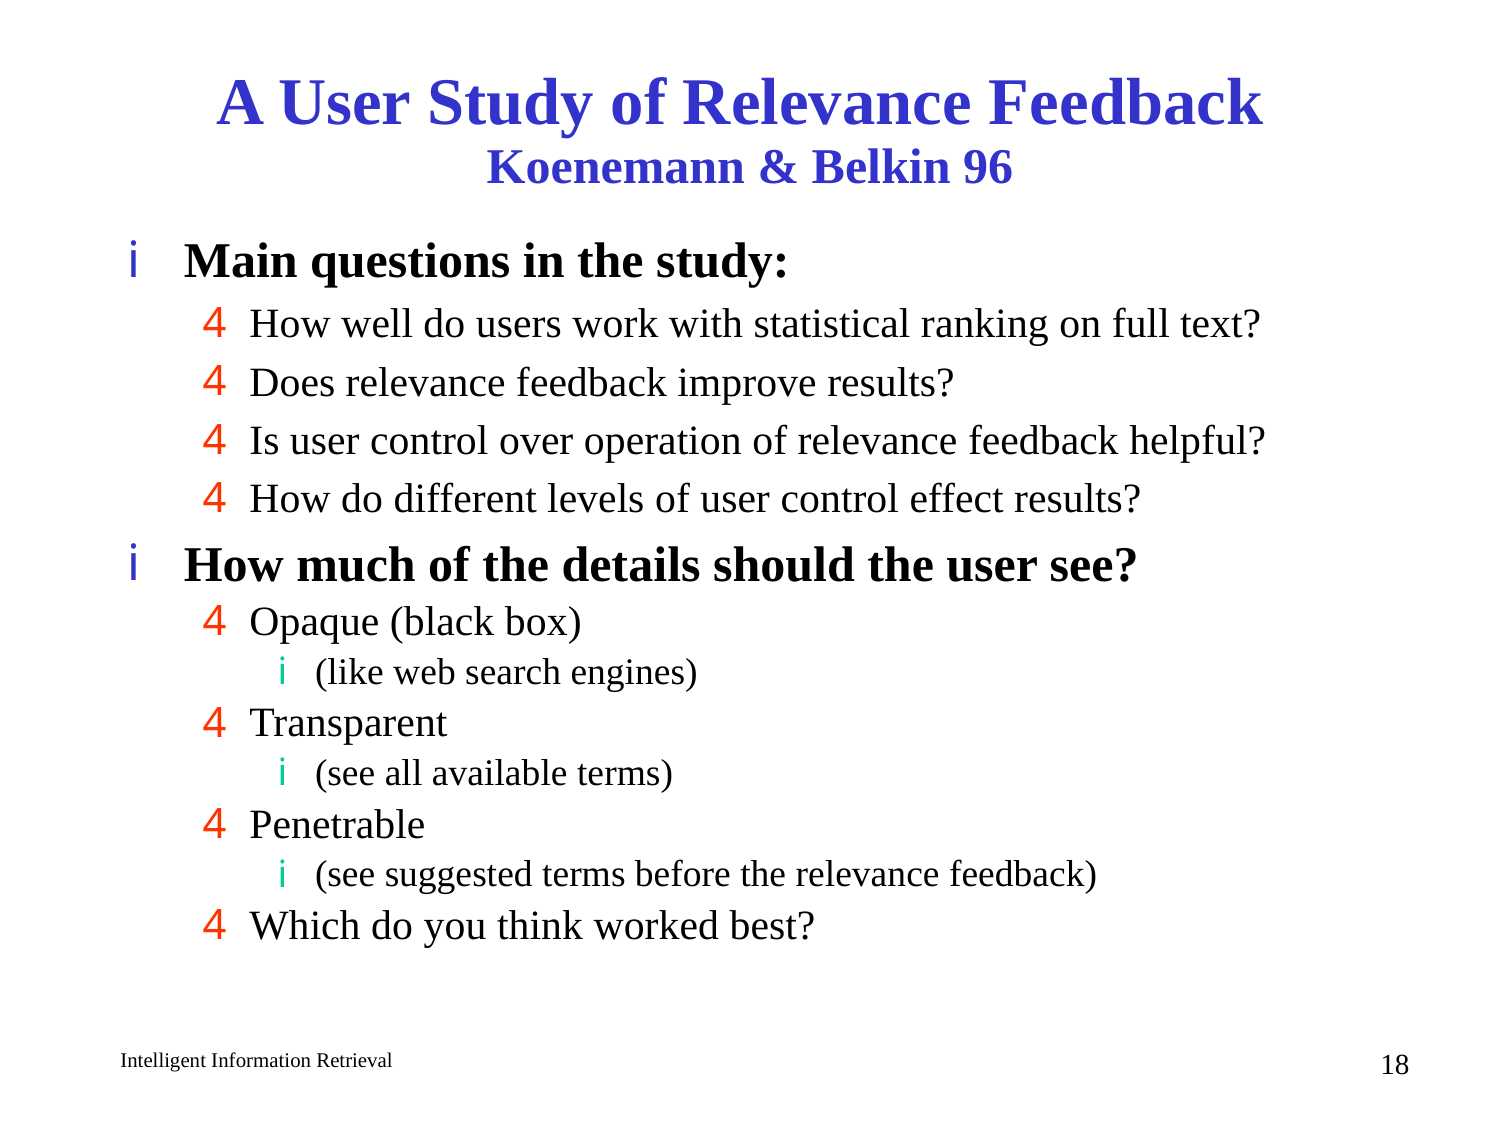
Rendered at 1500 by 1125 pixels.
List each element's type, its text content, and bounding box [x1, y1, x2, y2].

title A User Study of Relevance Feedback Koenemann & Belkin 96 [112, 50, 1388, 205]
slide_number 18 [1112, 1037, 1426, 1076]
list Main questions in the study: How well do users work with statistical ranking on full text? Does relevance feedback improve results? Is user control over operation of relevance feedback helpful? How do different levels of user control effect results? How much of the details should the user see? Opaque (black box) (like web search engines) Transparent (see all available terms) Penetrable (see suggested terms before the relevance feedback) Which do you think worked best? [112, 220, 1388, 1033]
footer Intelligent Information Retrieval [105, 1039, 669, 1078]
